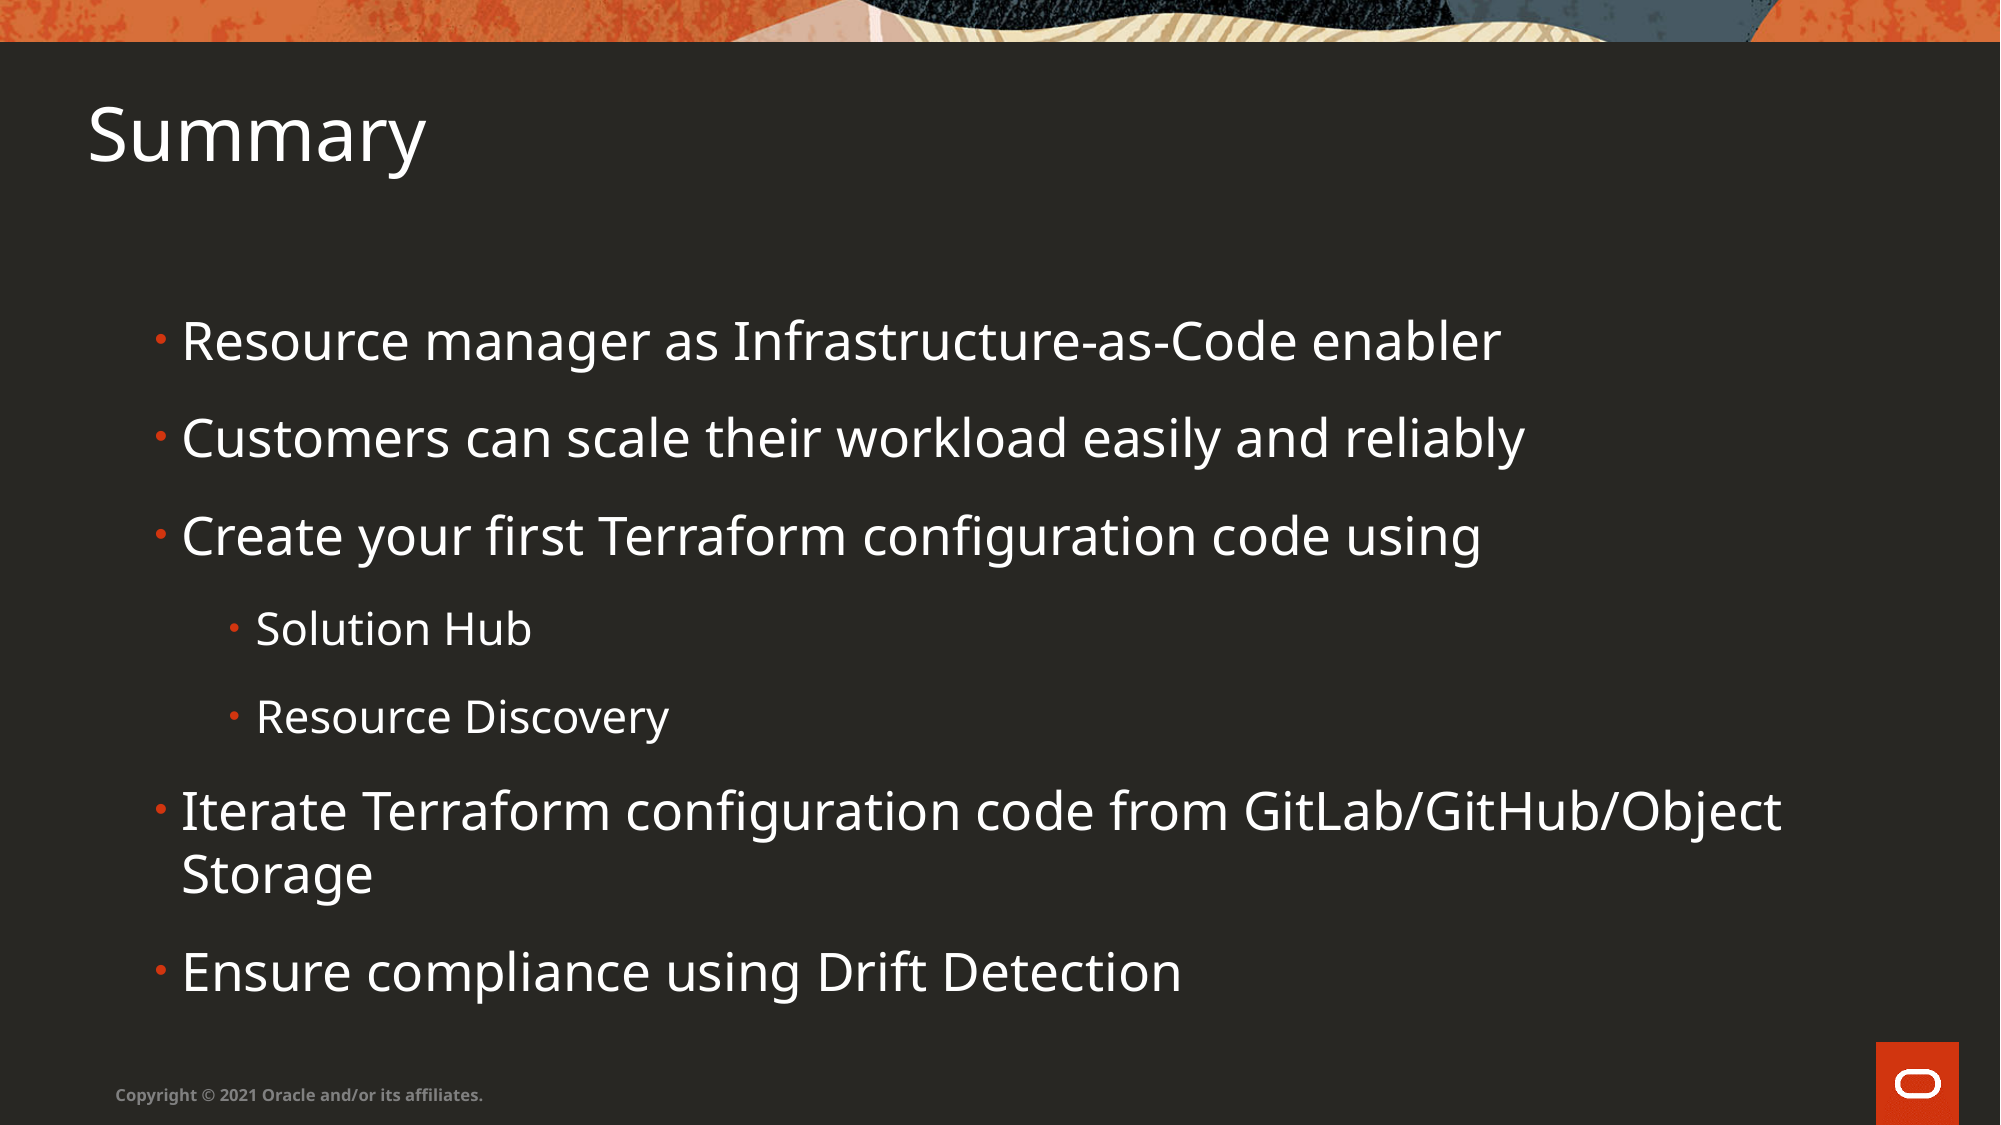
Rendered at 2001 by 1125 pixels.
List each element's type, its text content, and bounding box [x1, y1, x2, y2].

text_box Summary [87, 66, 1913, 213]
text_box Copyright © 2021 Oracle and/or its affiliates. [100, 1065, 1365, 1125]
list Resource manager as Infrastructure-as-Code enabler Customers can scale their workload easily and reliably Create your first Terraform configuration code using Solution Hub Resource Discovery Iterate Terraform configuration code from GitLab/GitHub/Object Storage Ensure compliance using Drift Detection [137, 299, 1863, 1014]
picture [0, 0, 2000, 42]
picture [1876, 1042, 1959, 1125]
